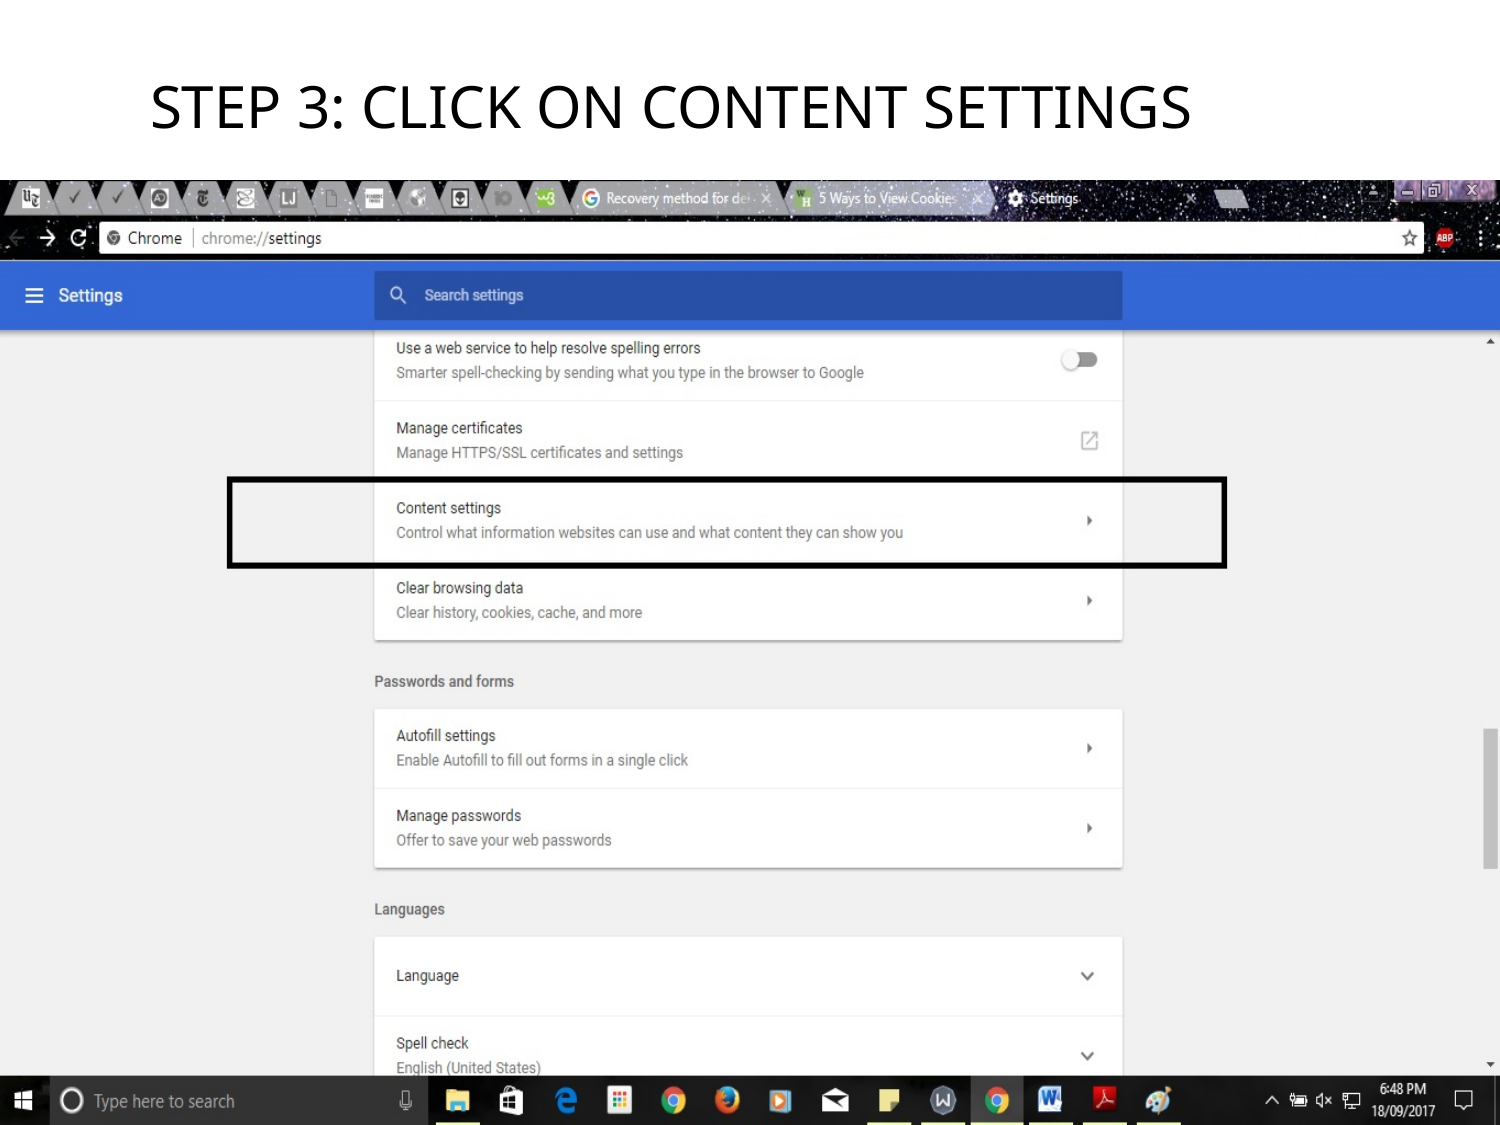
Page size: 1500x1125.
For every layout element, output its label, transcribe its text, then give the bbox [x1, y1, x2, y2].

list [0, 180, 1500, 1125]
title Step 3: click on content settings [135, 60, 1369, 150]
